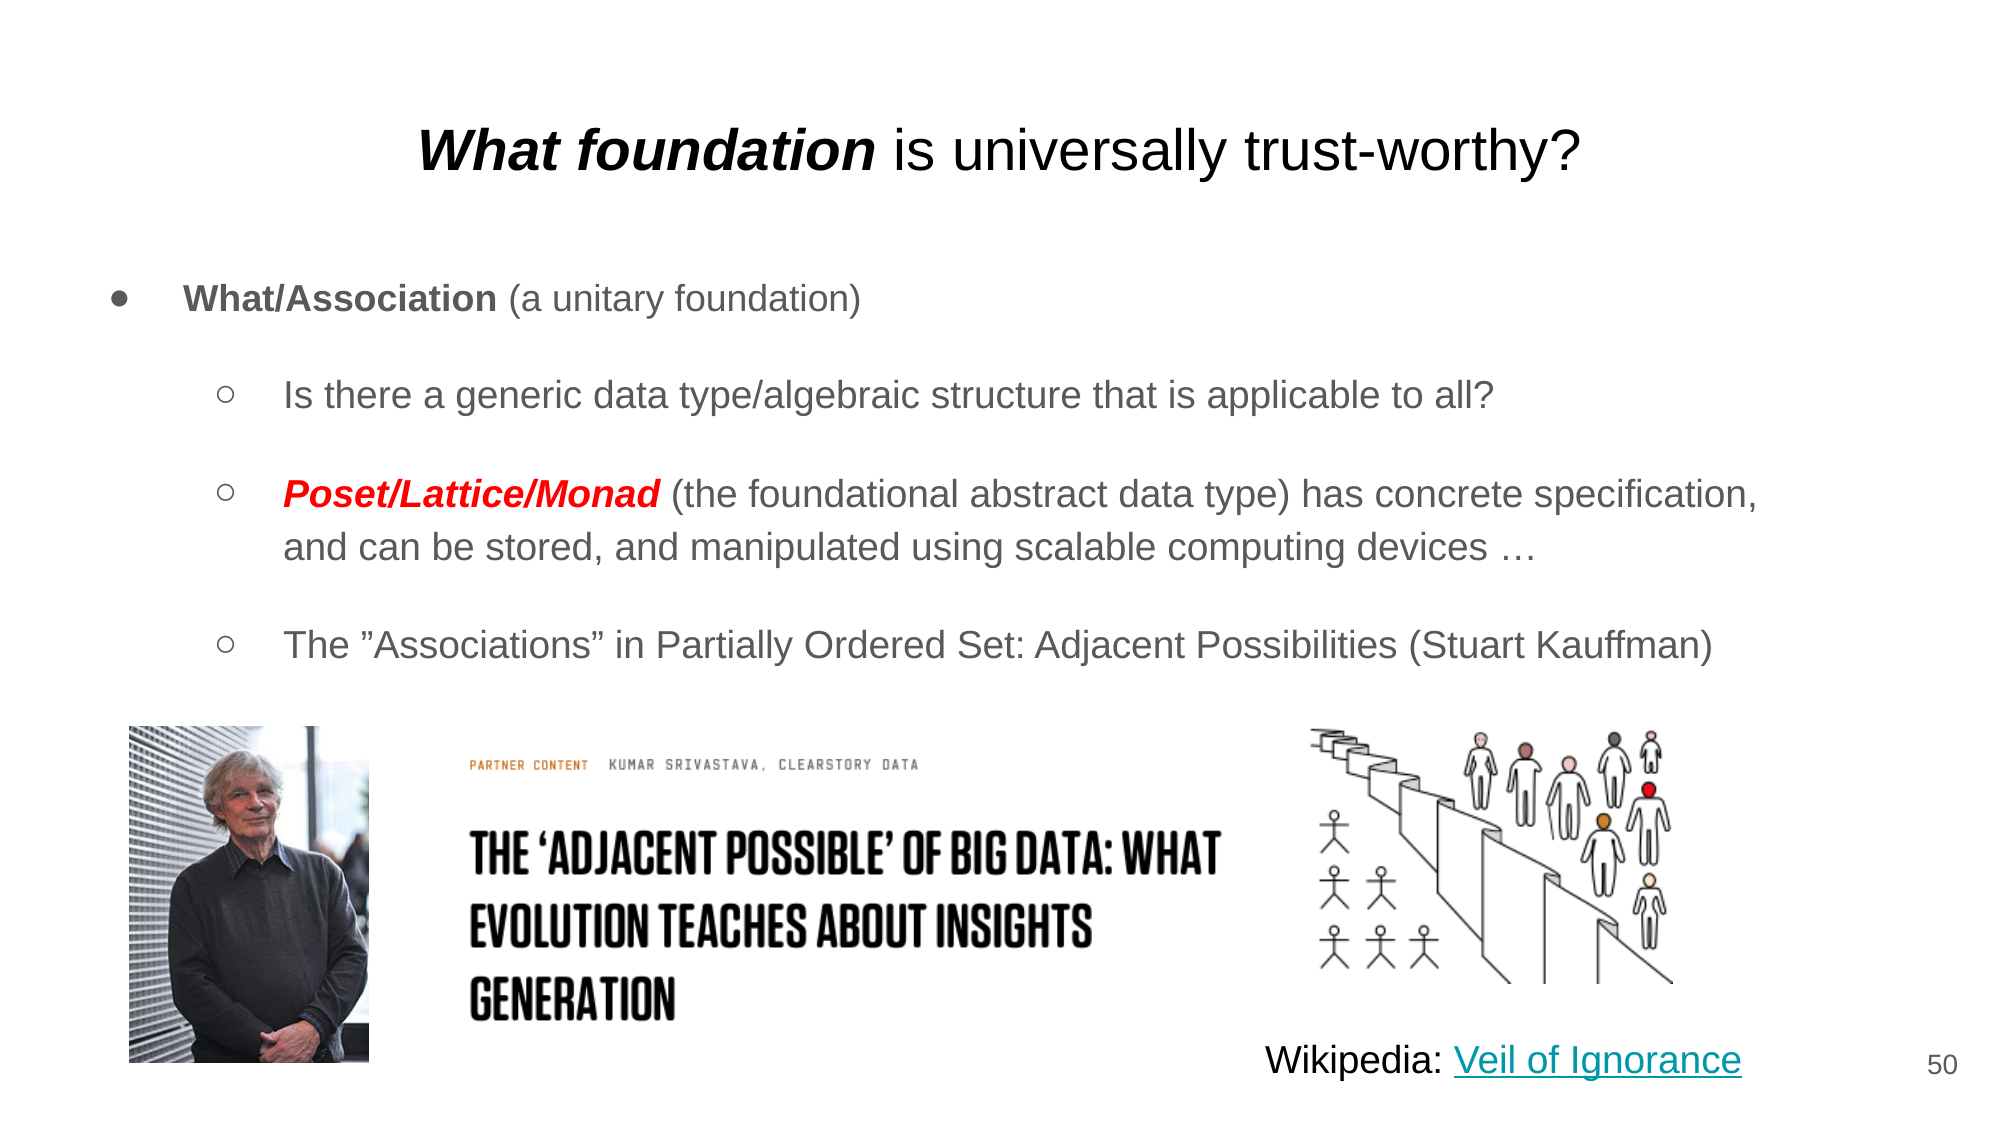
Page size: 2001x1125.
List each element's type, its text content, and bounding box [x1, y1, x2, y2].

list What/Association (a unitary foundation) Is there a generic data type/algebraic structure that is applicable to all? Poset/Lattice/Monad (the foundational abstract data type) has concrete specification, and can be stored, and manipulated using scalable computing devices … The ”Associations” in Partially Ordered Set: Adjacent Possibilities (Stuart Kauffman) [68, 252, 1838, 1000]
slide_number 50 [1853, 1019, 1974, 1106]
picture [129, 726, 370, 1064]
text_box Wikipedia: Veil of Ignorance [1250, 1027, 1758, 1089]
picture [1310, 726, 1673, 984]
title What foundation is universally trust-worthy? [68, 97, 1932, 223]
picture [448, 741, 1246, 1064]
